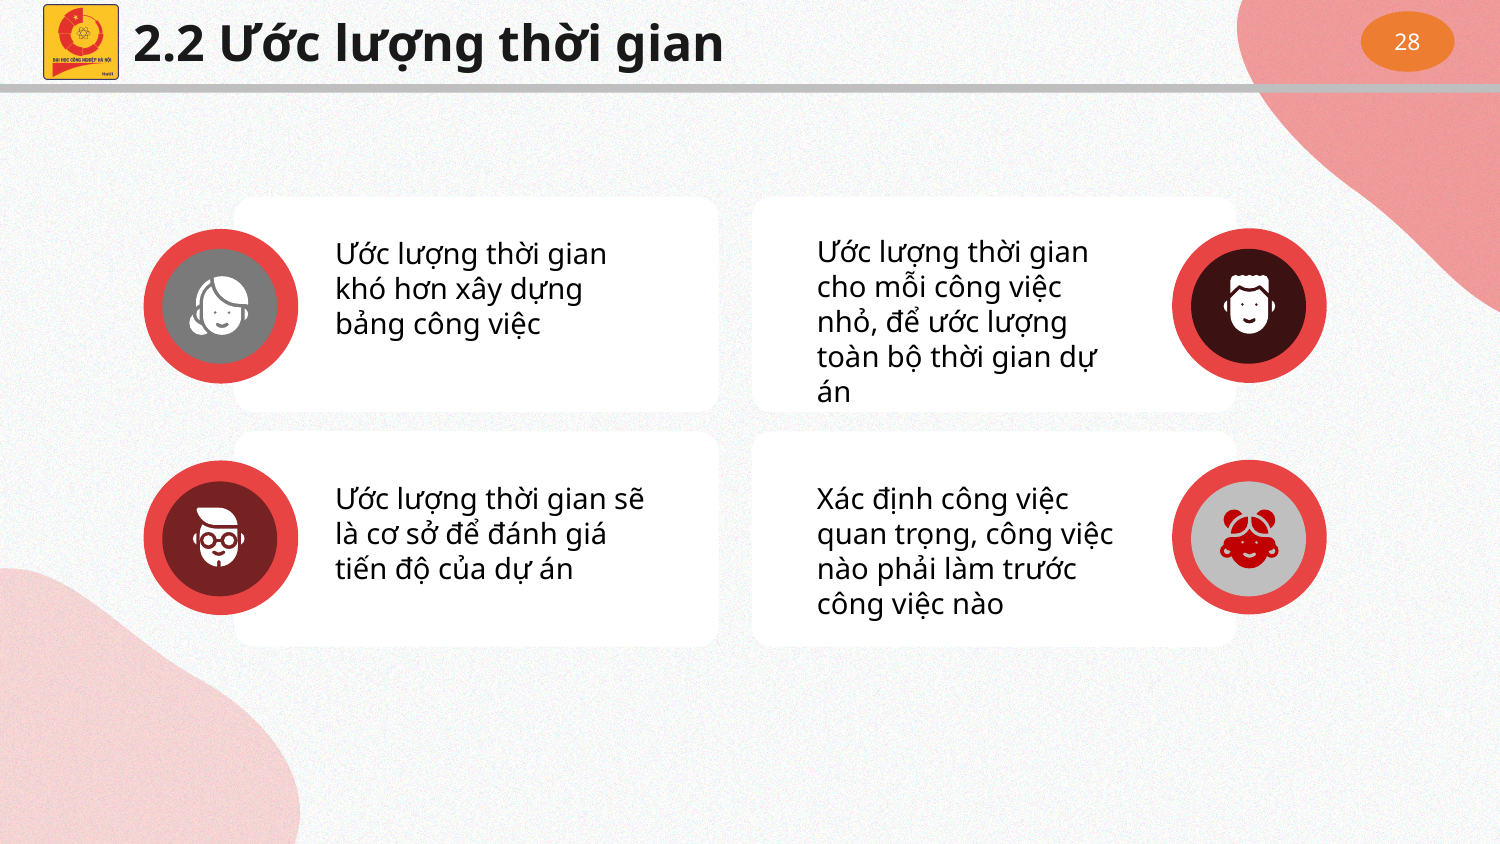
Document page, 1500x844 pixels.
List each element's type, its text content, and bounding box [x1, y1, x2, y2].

text_box [234, 431, 719, 647]
text_box 28 [1358, 9, 1457, 74]
text_box [1191, 248, 1307, 364]
text_box Xác định công việc quan trọng, công việc nào phải làm trước công việc nào [802, 473, 1143, 663]
text_box [156, 238, 291, 374]
text_box [1172, 228, 1327, 383]
text_box [0, 82, 1500, 95]
text_box [143, 460, 299, 616]
text_box [1179, 469, 1315, 605]
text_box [1223, 274, 1276, 335]
text_box [234, 196, 719, 413]
text_box Ước lượng thời gian khó hơn xây dựng bảng công việc [320, 228, 662, 383]
text_box [751, 431, 1237, 647]
text_box Ước lượng thời gian sẽ là cơ sở để đánh giá tiến độ của dự án [320, 472, 662, 628]
text_box [162, 248, 278, 364]
picture [0, 95, 1500, 844]
picture [0, 0, 1252, 82]
text_box [1172, 459, 1327, 615]
text_box Ước lượng thời gian cho mỗi công việc nhỏ, để ước lượng toàn bộ thời gian dự án [802, 226, 1143, 456]
text_box [143, 228, 299, 384]
text_box 2.2 Ước lượng thời gian [119, 3, 1088, 79]
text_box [1219, 509, 1280, 569]
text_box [189, 275, 249, 336]
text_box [192, 507, 245, 567]
text_box [751, 196, 1237, 413]
text_box [1191, 481, 1307, 597]
text_box [162, 481, 278, 597]
